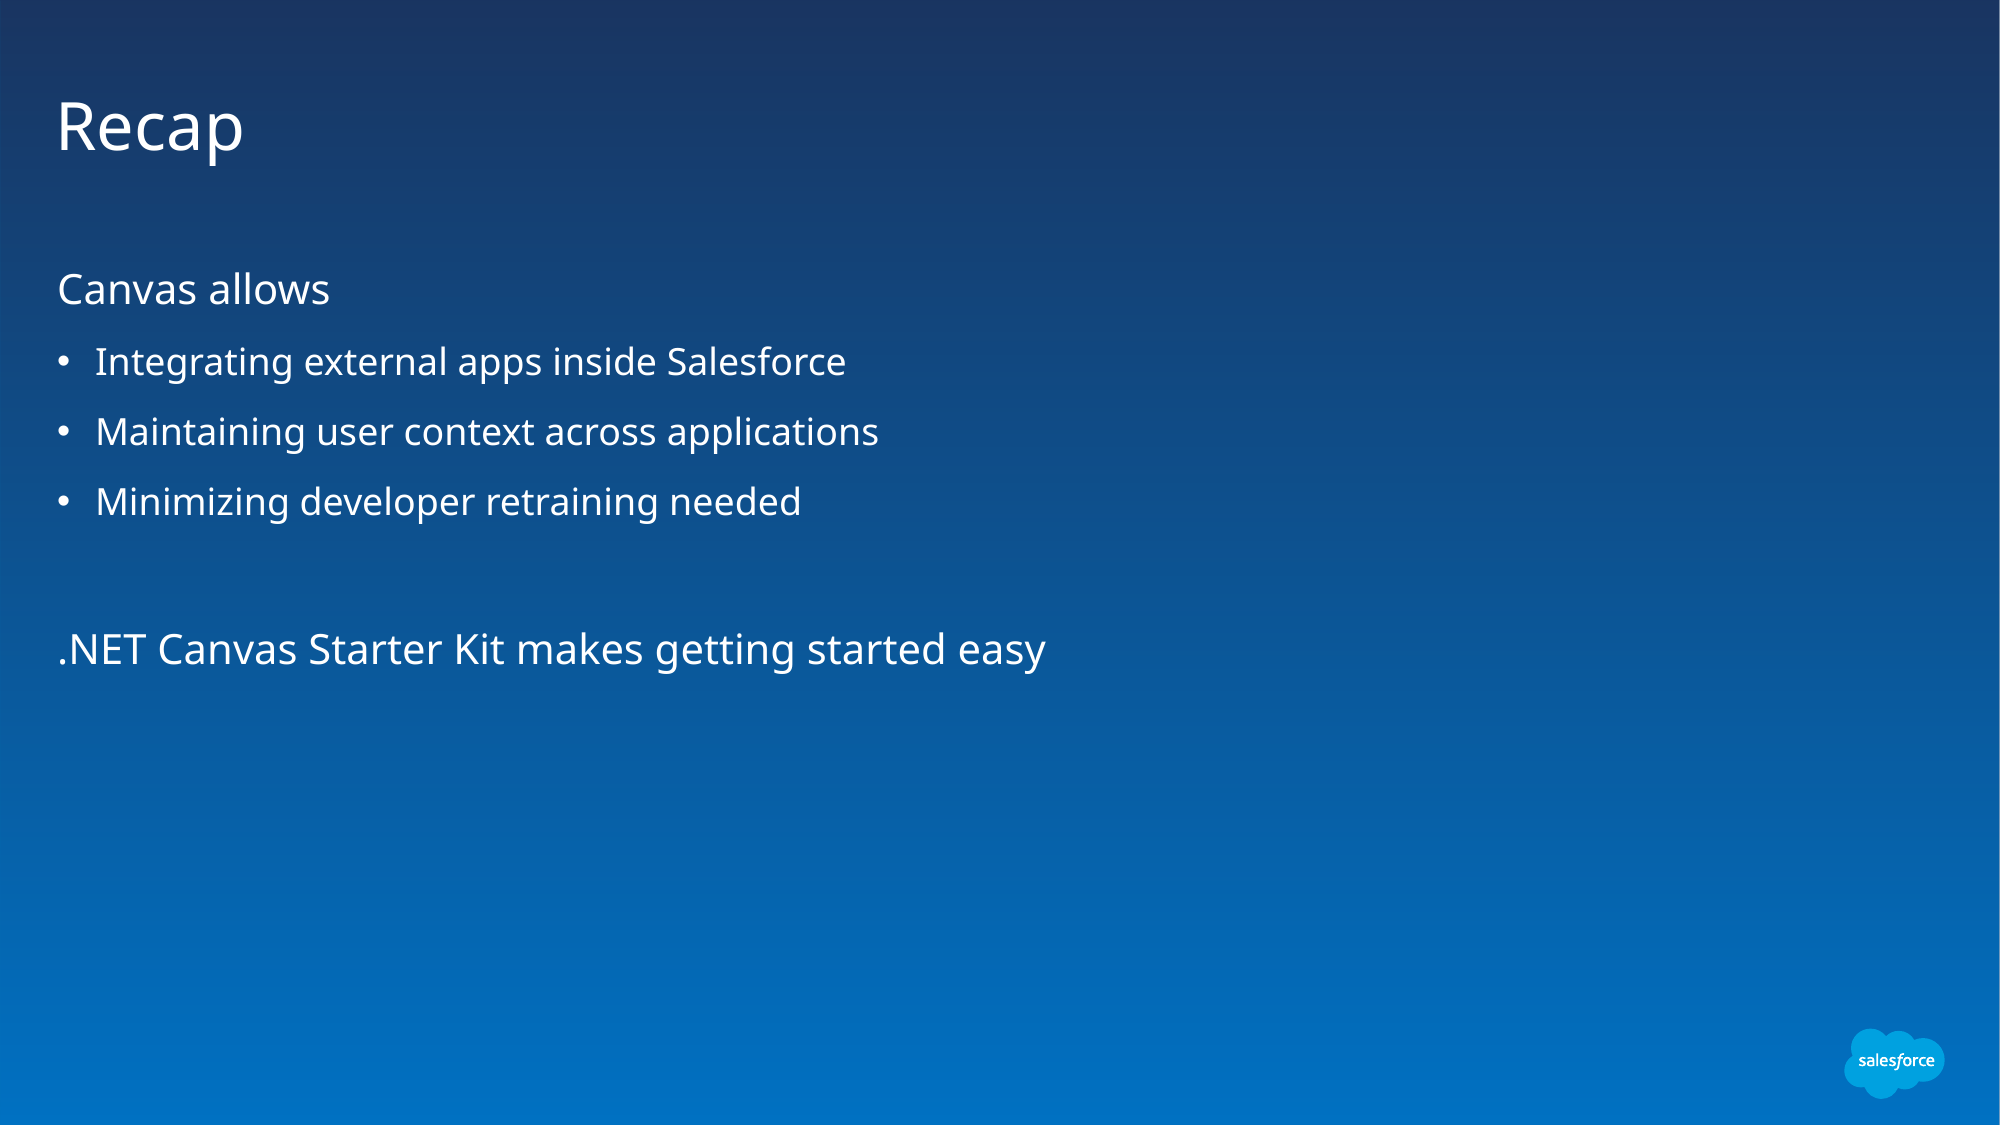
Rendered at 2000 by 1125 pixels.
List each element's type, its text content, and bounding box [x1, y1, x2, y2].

title Recap [55, 14, 1945, 164]
list Canvas allows Integrating external apps inside Salesforce Maintaining user context across applications Minimizing developer retraining needed .NET Canvas Starter Kit makes getting started easy [55, 262, 1945, 1025]
picture [0, 0, 2000, 1125]
